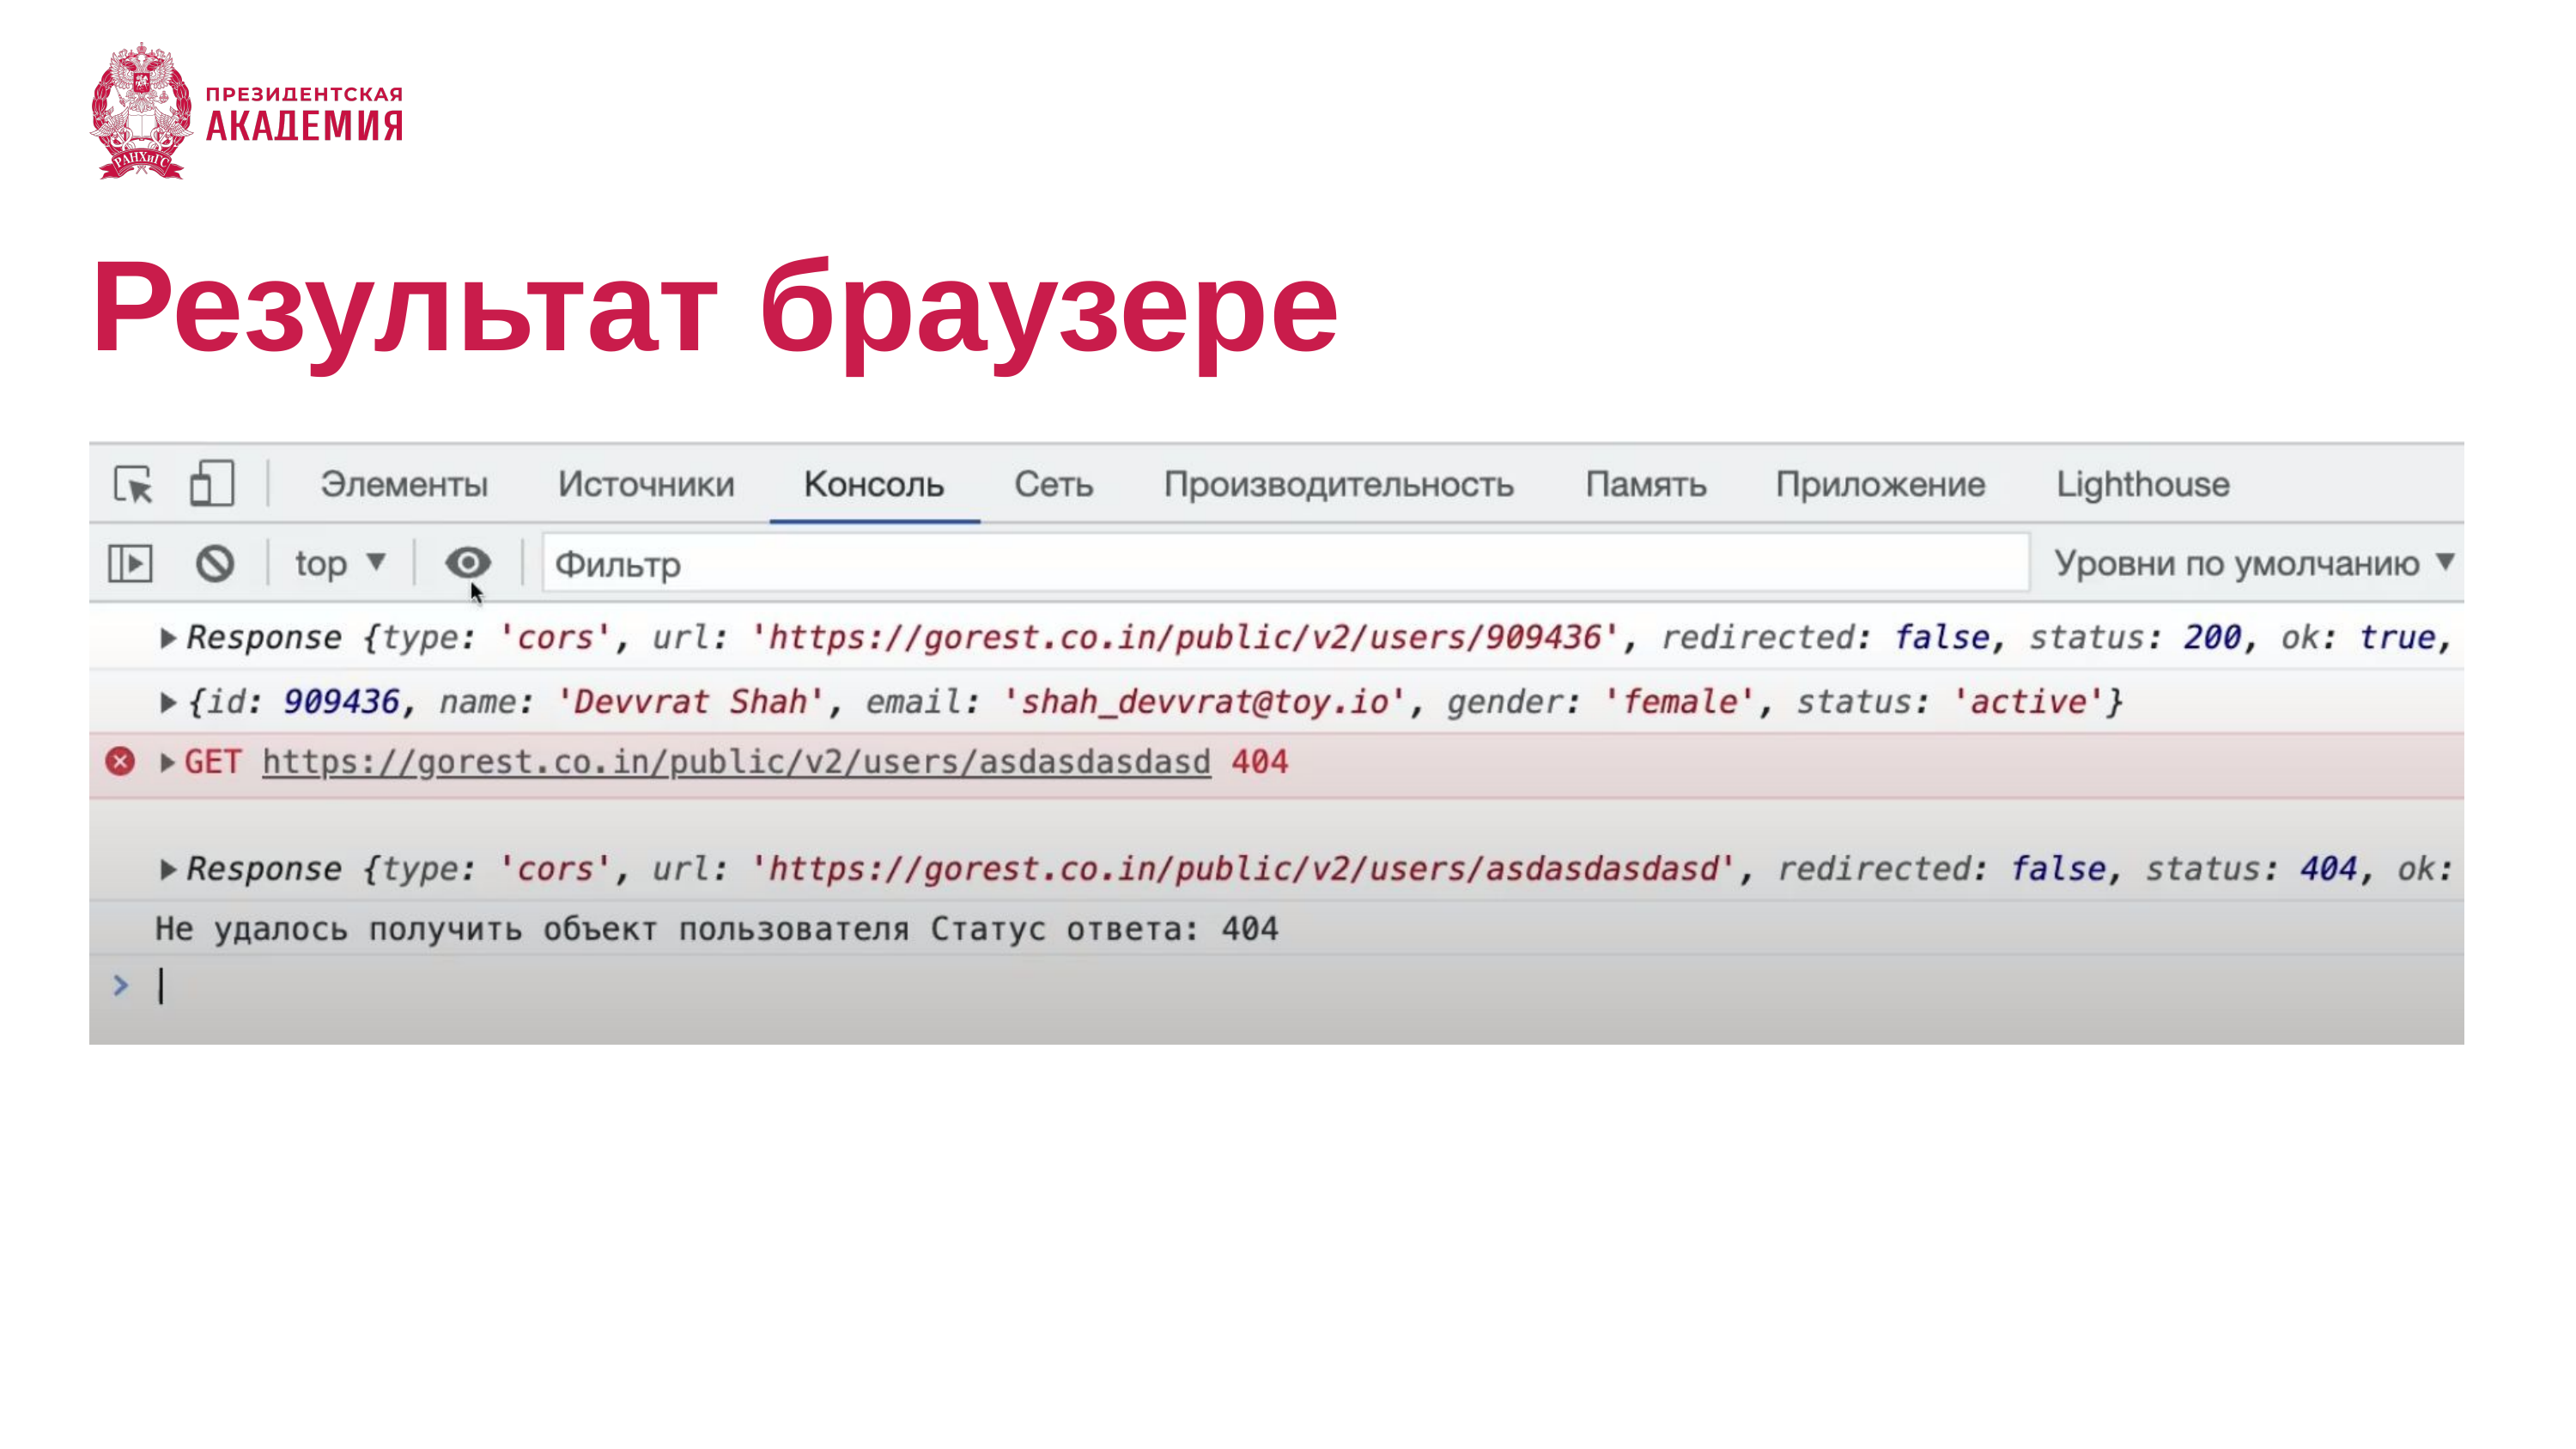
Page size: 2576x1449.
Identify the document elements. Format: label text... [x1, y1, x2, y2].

picture [89, 42, 402, 179]
picture [88, 440, 2464, 1046]
title Результат браузере [88, 220, 2367, 464]
